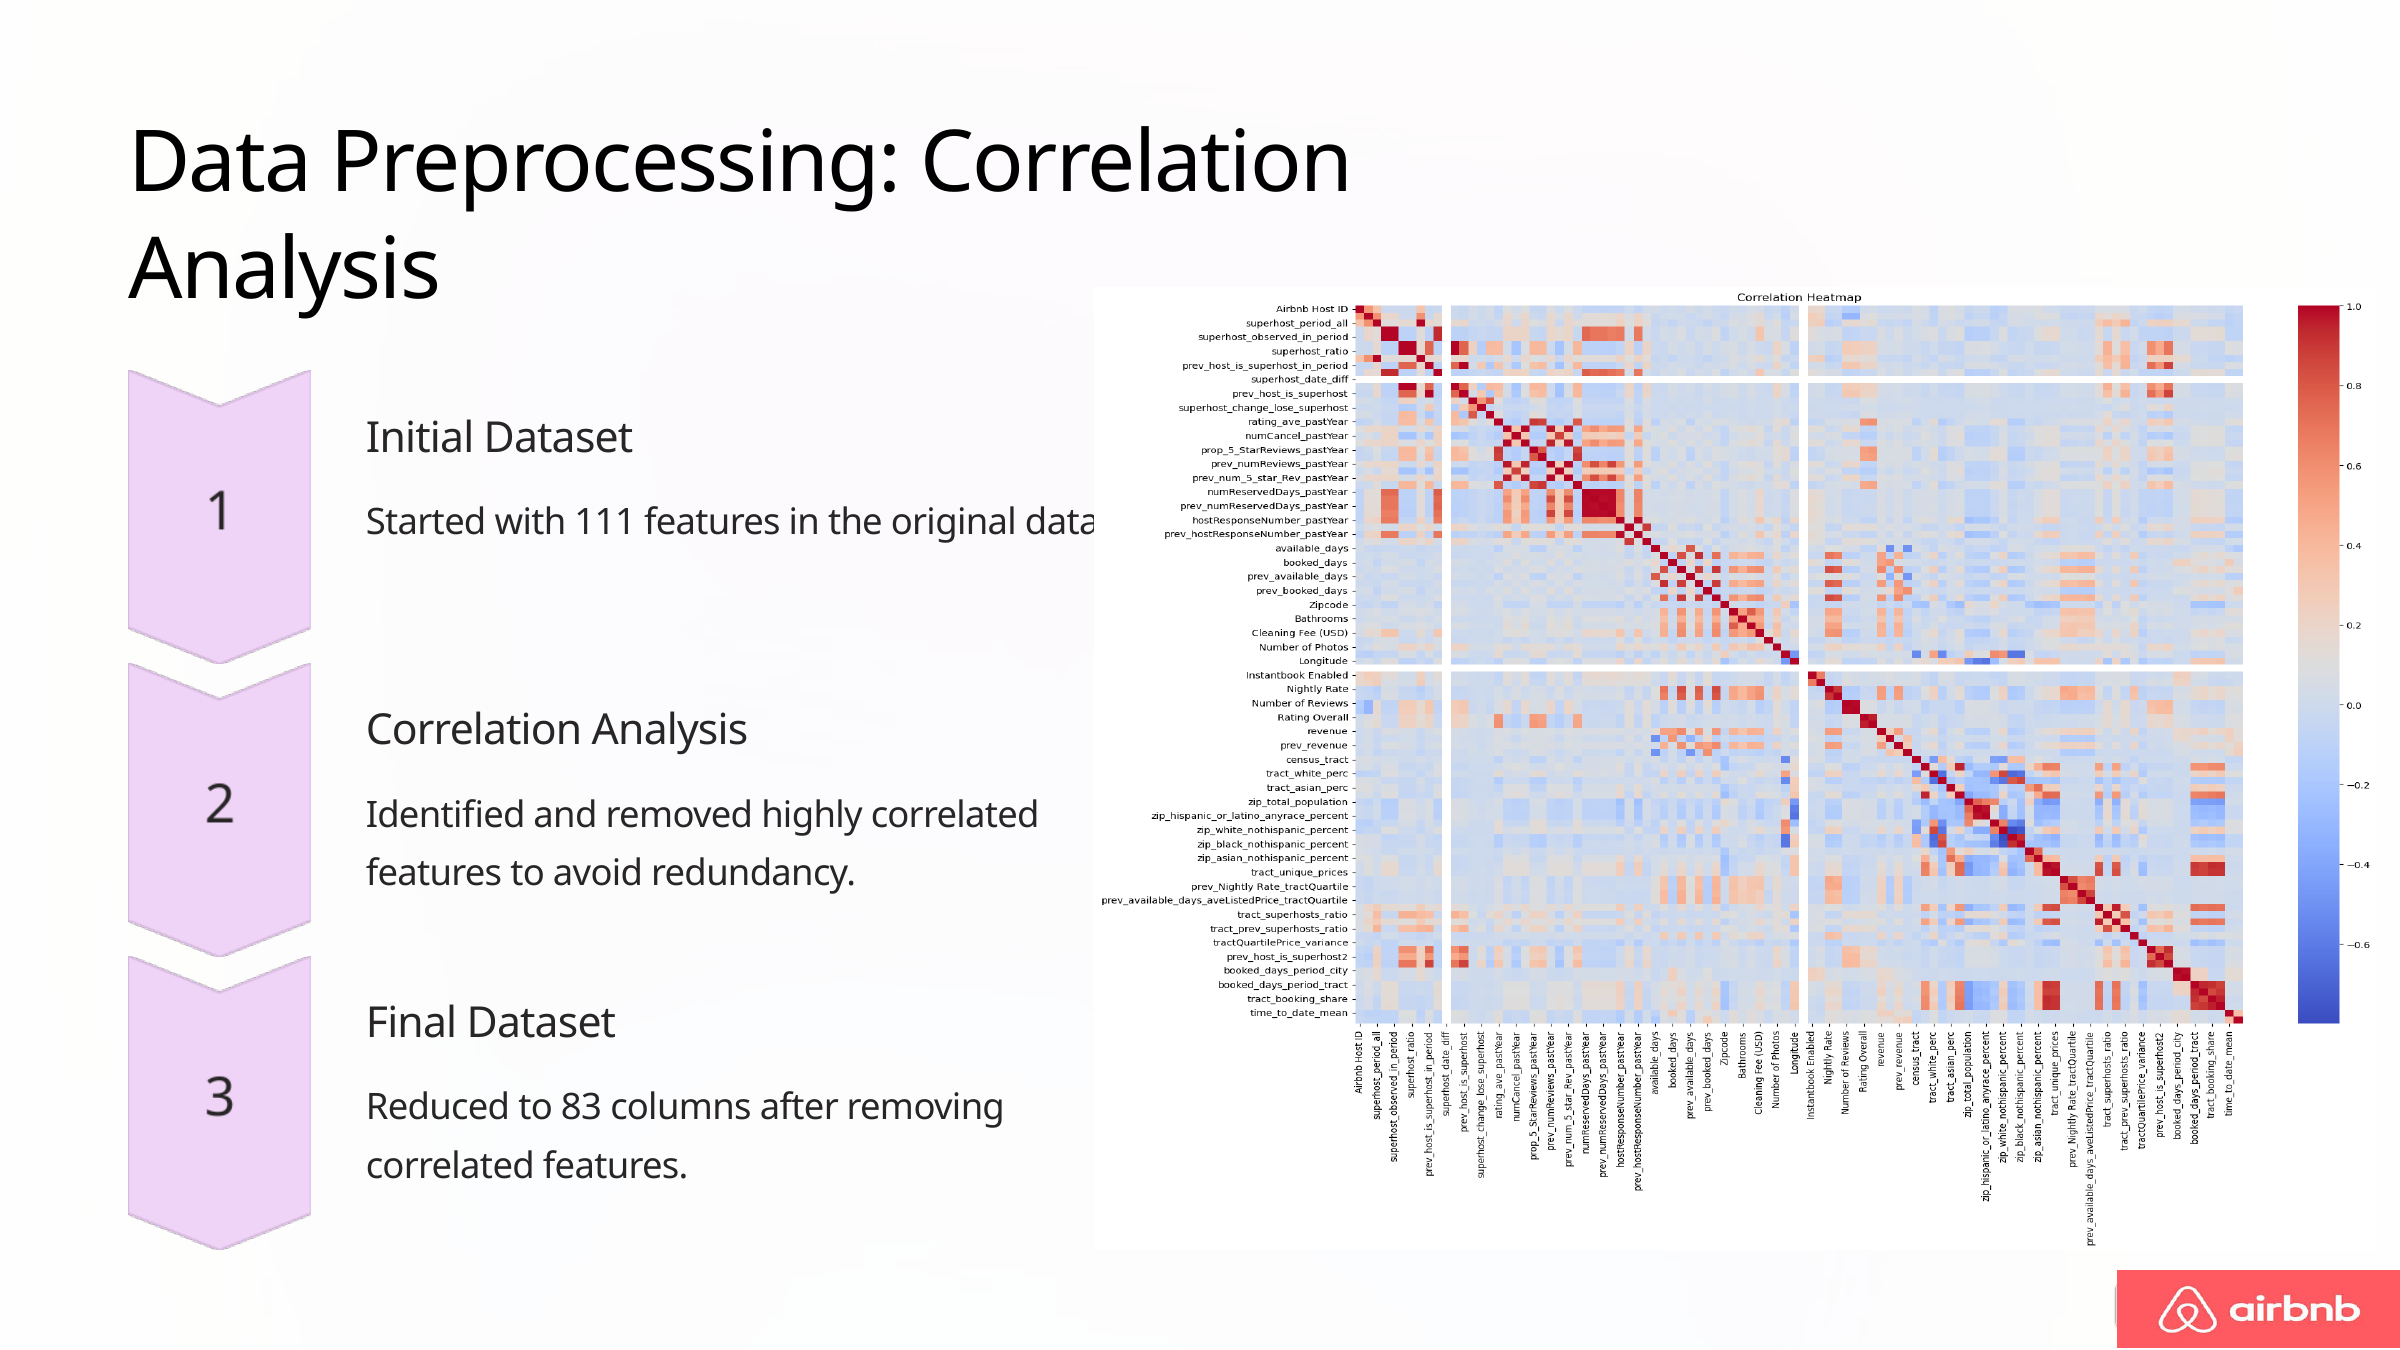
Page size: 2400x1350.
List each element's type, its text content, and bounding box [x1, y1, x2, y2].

text_box Final Dataset [365, 993, 797, 1047]
text_box Initial Dataset [365, 407, 797, 462]
text_box Reduced to 83 columns after removing correlated features. [365, 1068, 1083, 1186]
text_box Correlation Analysis [365, 700, 797, 755]
picture [2106, 1270, 2400, 1348]
text_box Identified and removed highly correlated features to avoid redundancy. [365, 776, 1094, 894]
text_box Data Preprocessing: Correlation Analysis [128, 100, 1635, 317]
text_box Started with 111 features in the original dataset. [365, 483, 1094, 542]
picture [1094, 287, 2377, 1250]
picture [127, 370, 311, 1250]
